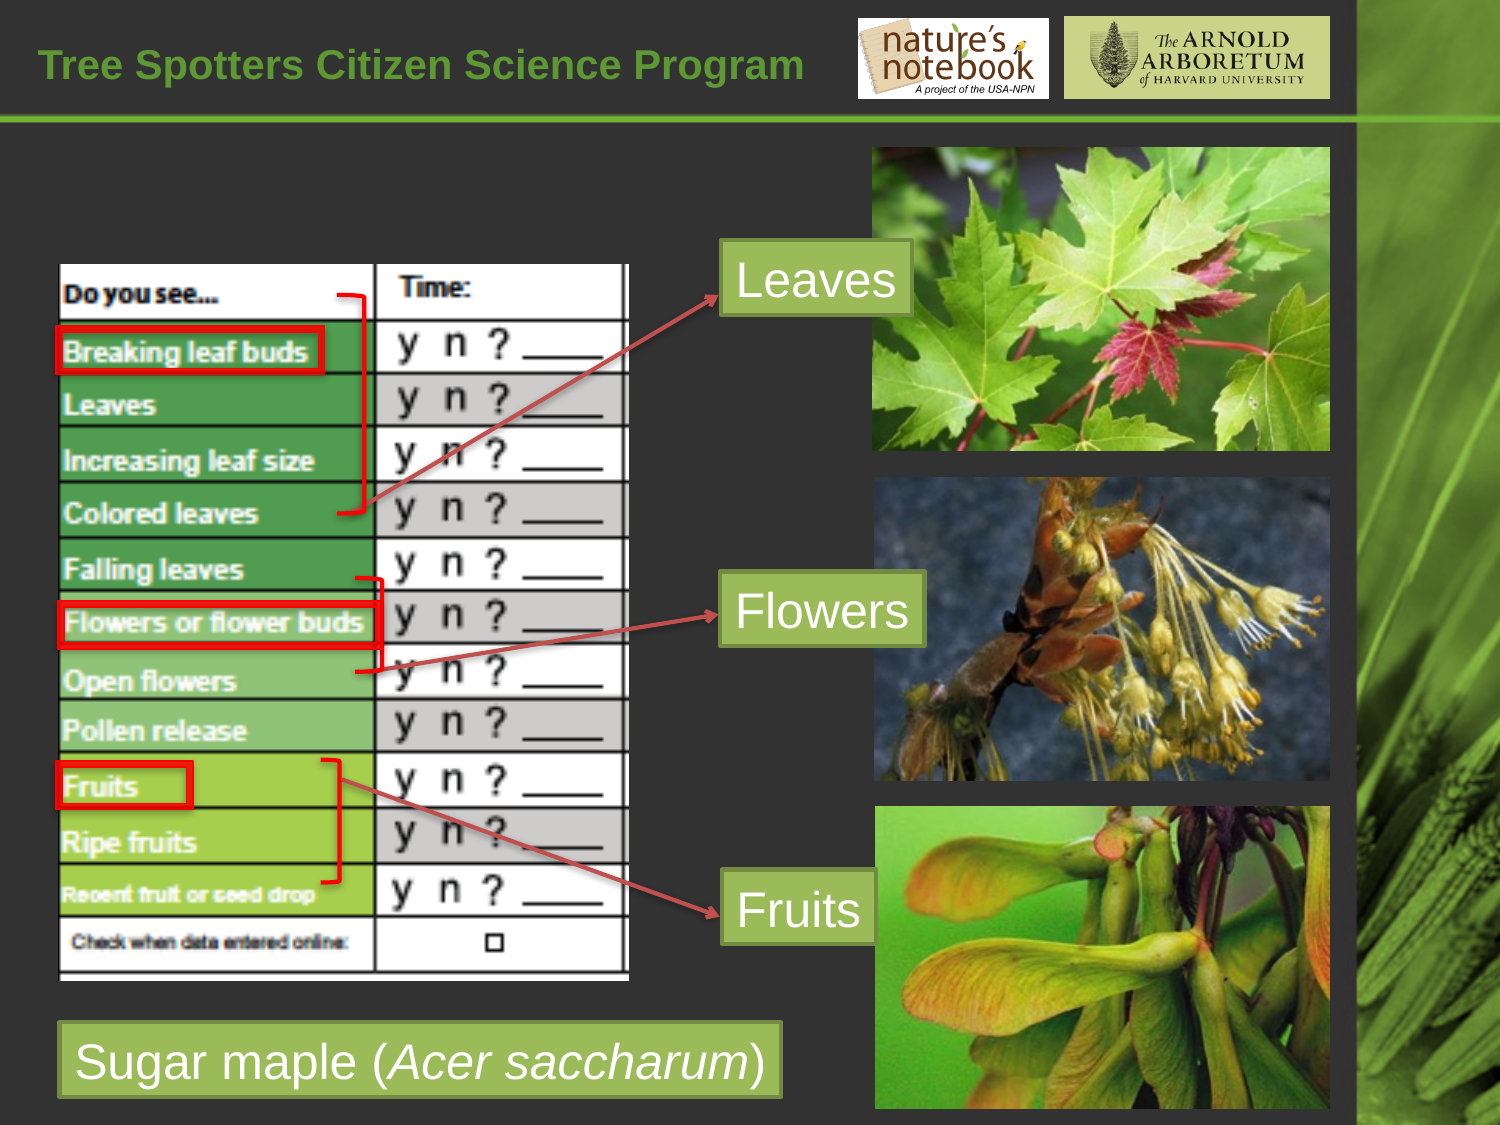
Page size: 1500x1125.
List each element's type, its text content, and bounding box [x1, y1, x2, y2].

picture [0, 0, 1500, 1125]
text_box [381, 614, 719, 626]
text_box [363, 294, 719, 405]
text_box Tree Spotters Citizen Science Program [22, 30, 821, 96]
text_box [341, 779, 721, 917]
text_box Fruits [720, 867, 869, 946]
text_box Flowers [718, 569, 869, 648]
text_box Leaves [719, 238, 867, 317]
text_box Sugar maple (Acer saccharum) [57, 1020, 783, 1099]
